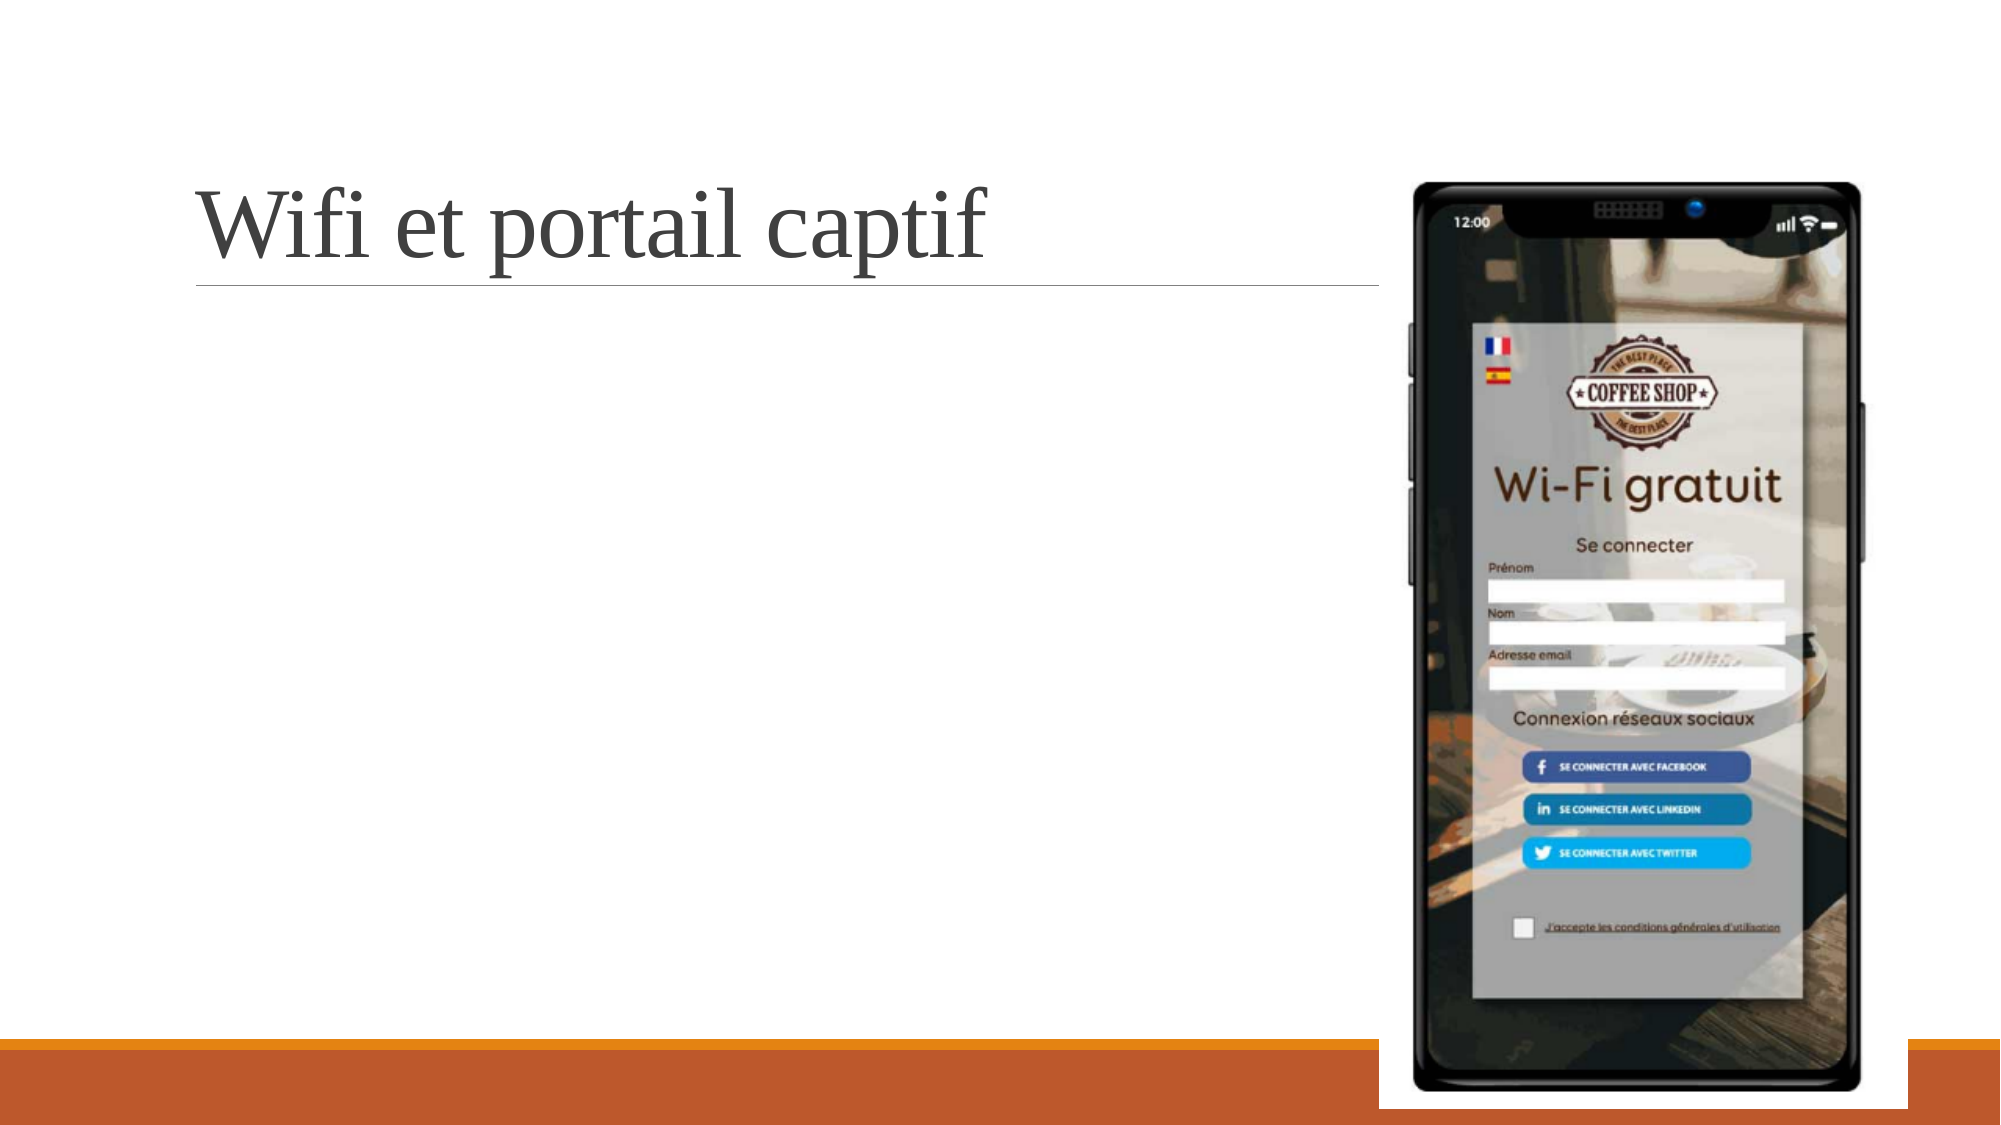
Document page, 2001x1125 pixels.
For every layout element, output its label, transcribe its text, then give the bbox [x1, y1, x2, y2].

title Wifi et portail captif [180, 47, 1830, 285]
picture [1378, 161, 1908, 1110]
